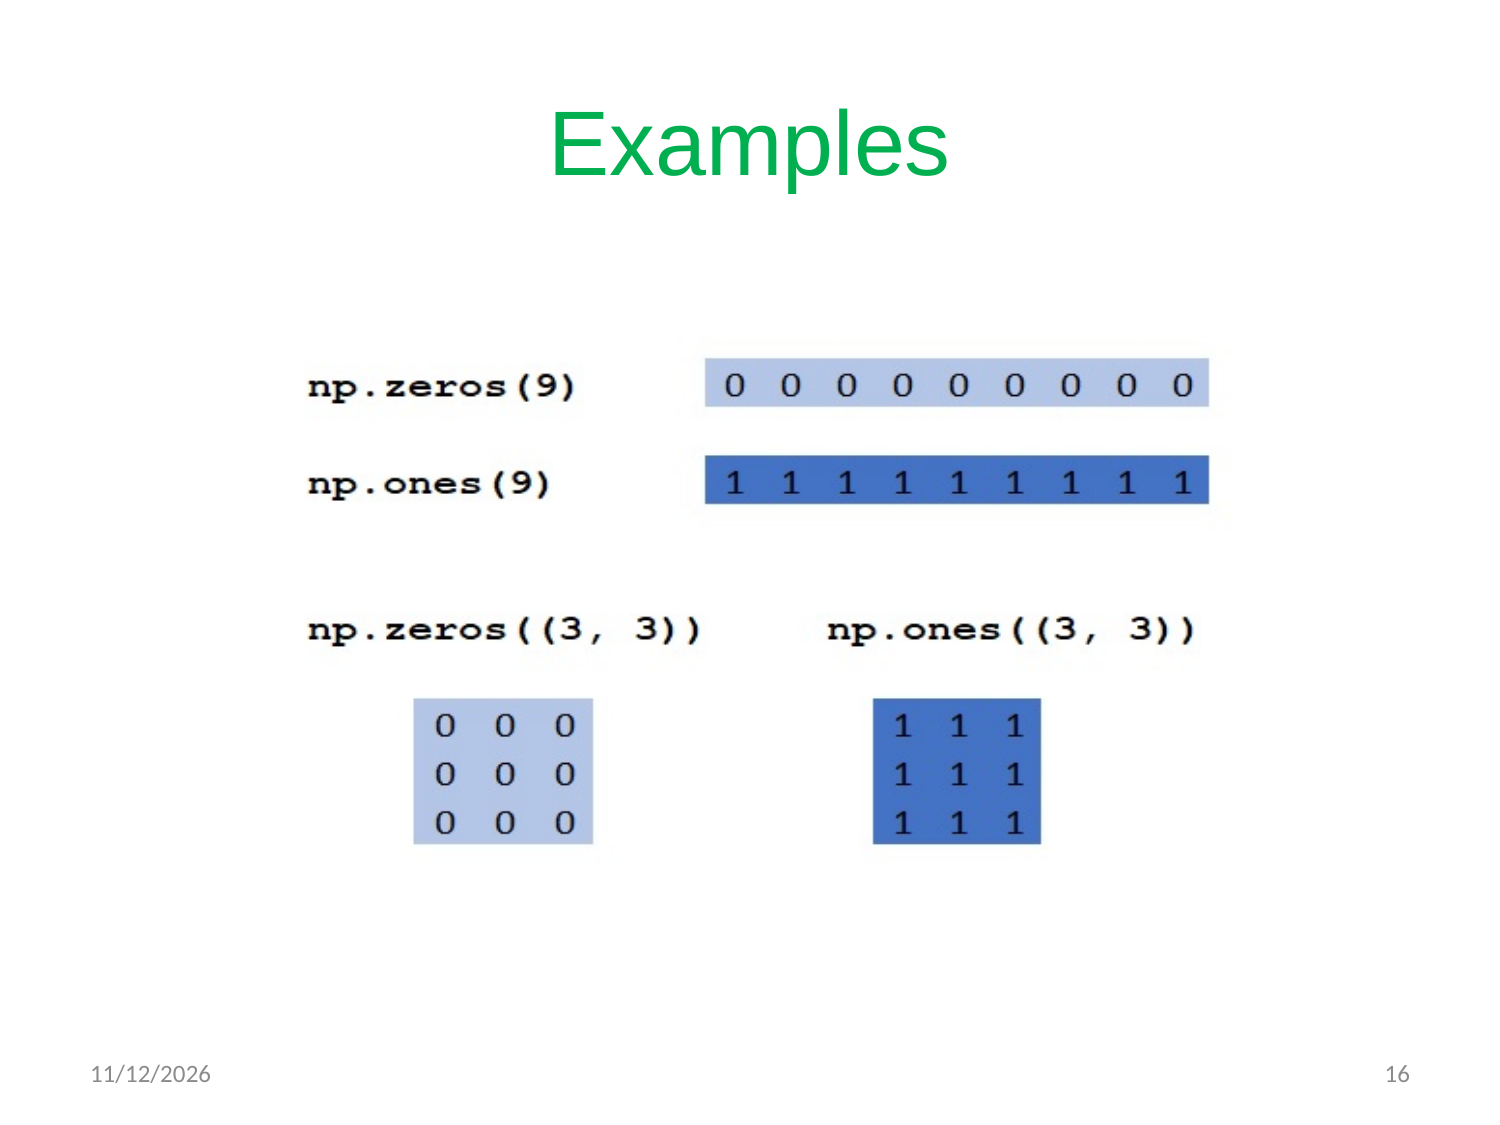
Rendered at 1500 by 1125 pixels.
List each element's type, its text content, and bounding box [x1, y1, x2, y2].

list z [75, 262, 1425, 1005]
title Examples [75, 45, 1425, 233]
slide_number 16 [1074, 1042, 1425, 1103]
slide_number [75, 1042, 425, 1103]
picture [274, 336, 1251, 888]
